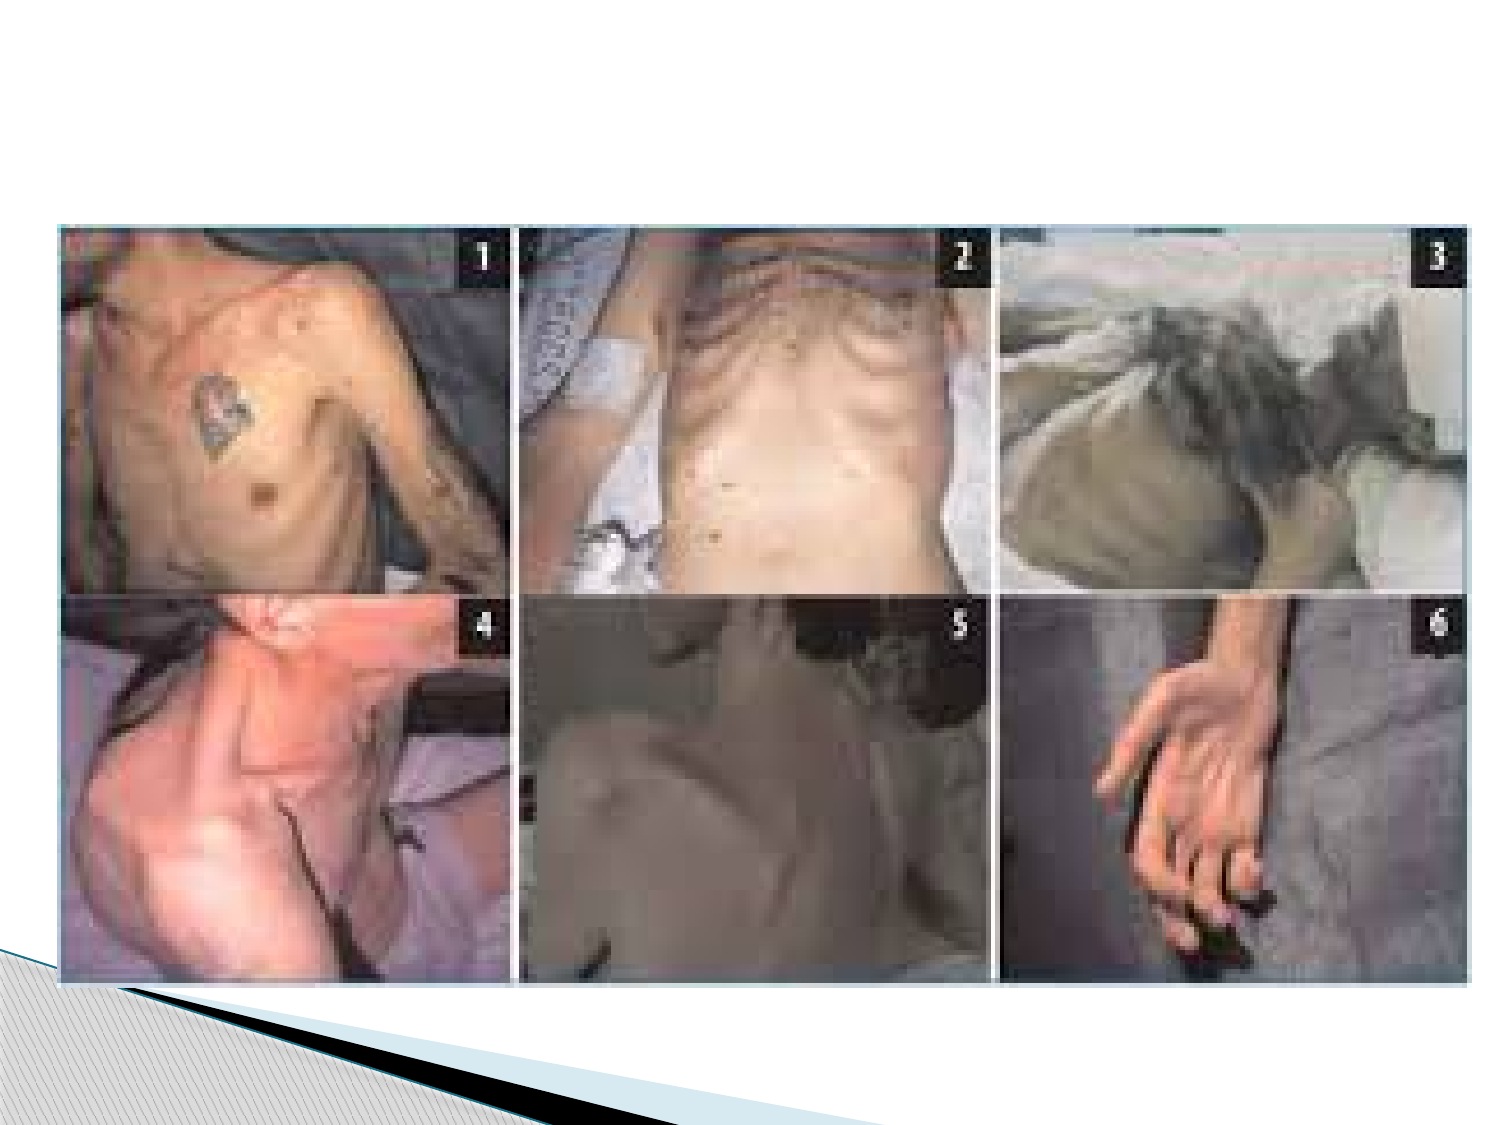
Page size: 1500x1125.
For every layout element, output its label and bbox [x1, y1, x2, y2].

list [57, 224, 1472, 988]
